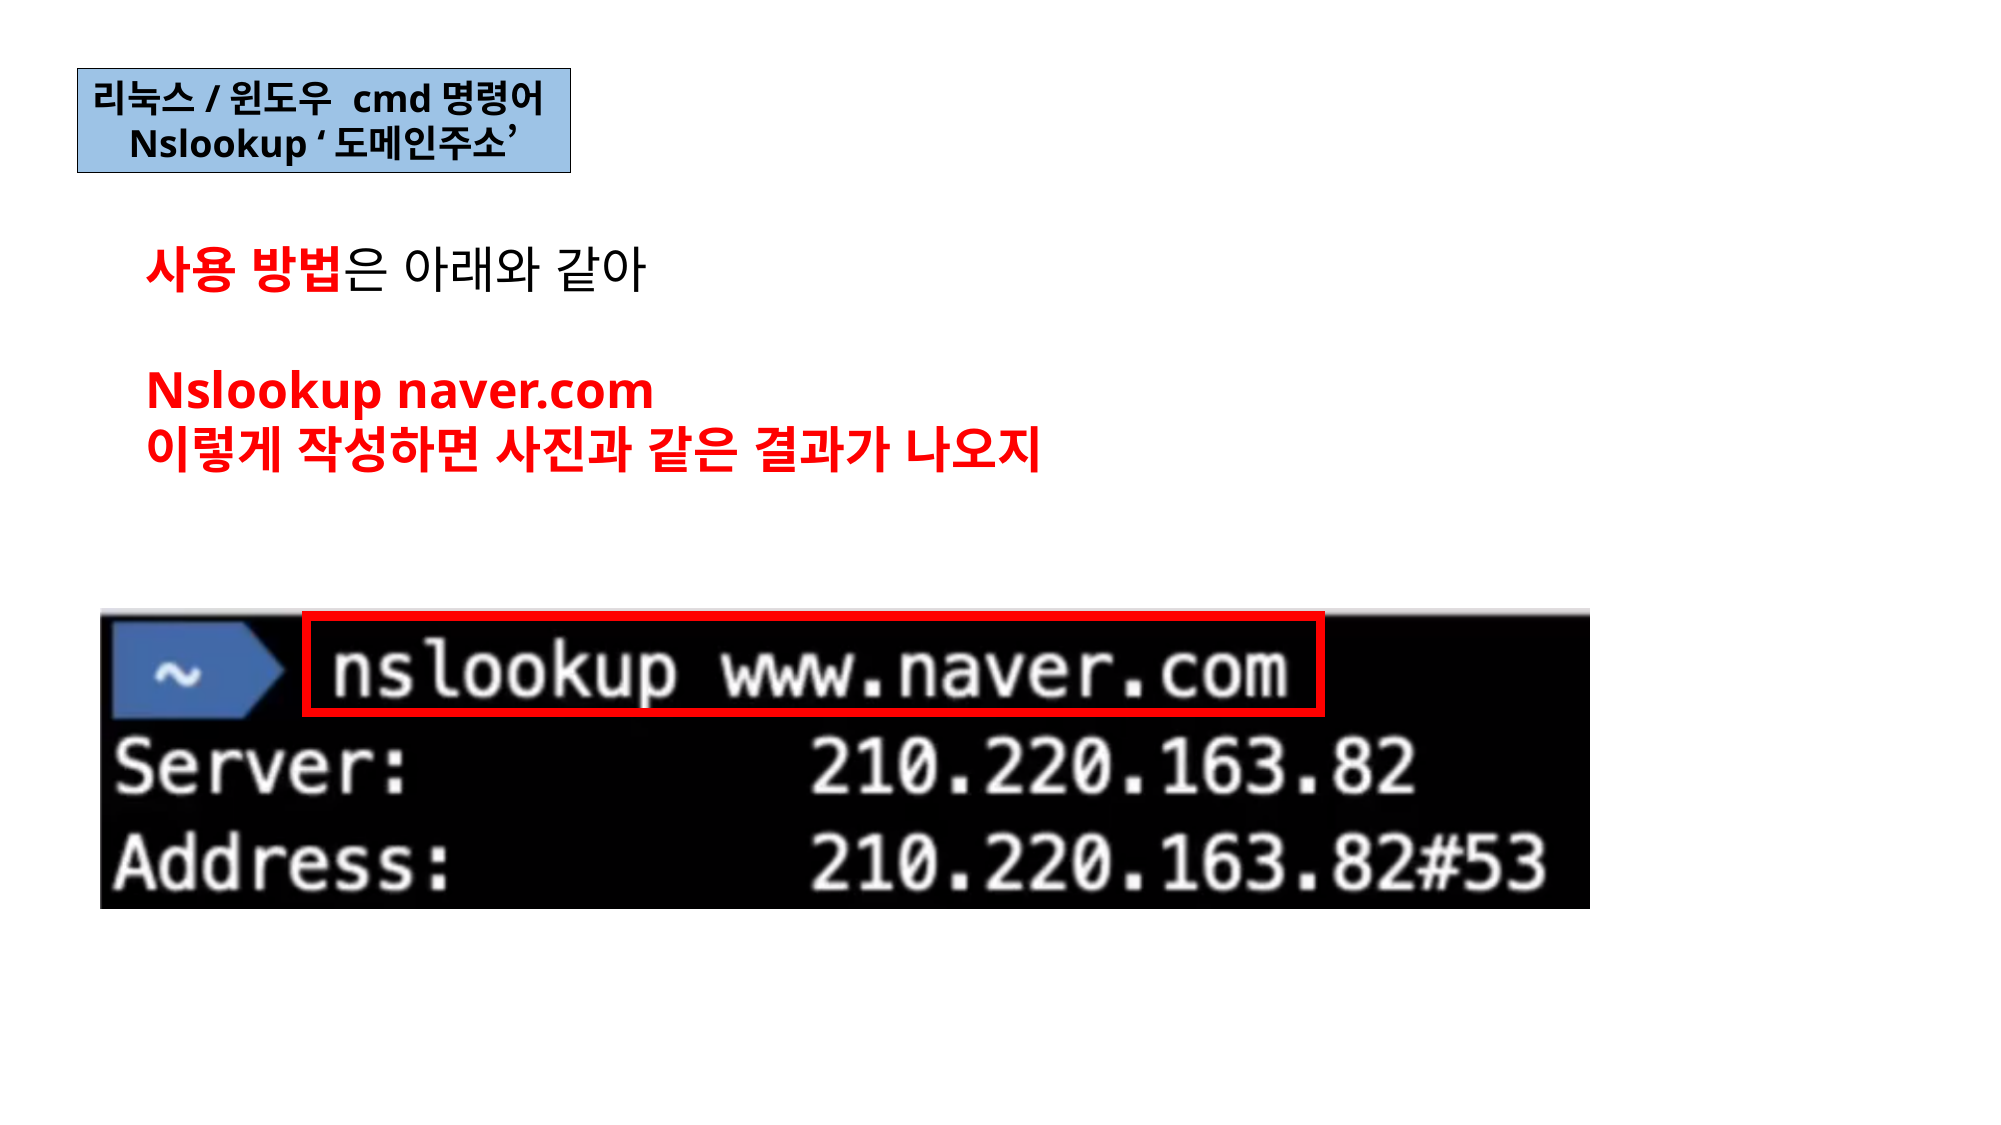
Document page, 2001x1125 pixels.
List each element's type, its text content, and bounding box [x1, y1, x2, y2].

text_box 리눅스/윈도우 cmd명령어 Nslookup ‘도메인주소’ [77, 68, 571, 173]
text_box 사용 방법은 아래와 같아 Nslookup naver.com 이렇게 작성하면 사진과 같은 결과가 나오지 [130, 231, 1073, 486]
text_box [100, 608, 1590, 909]
